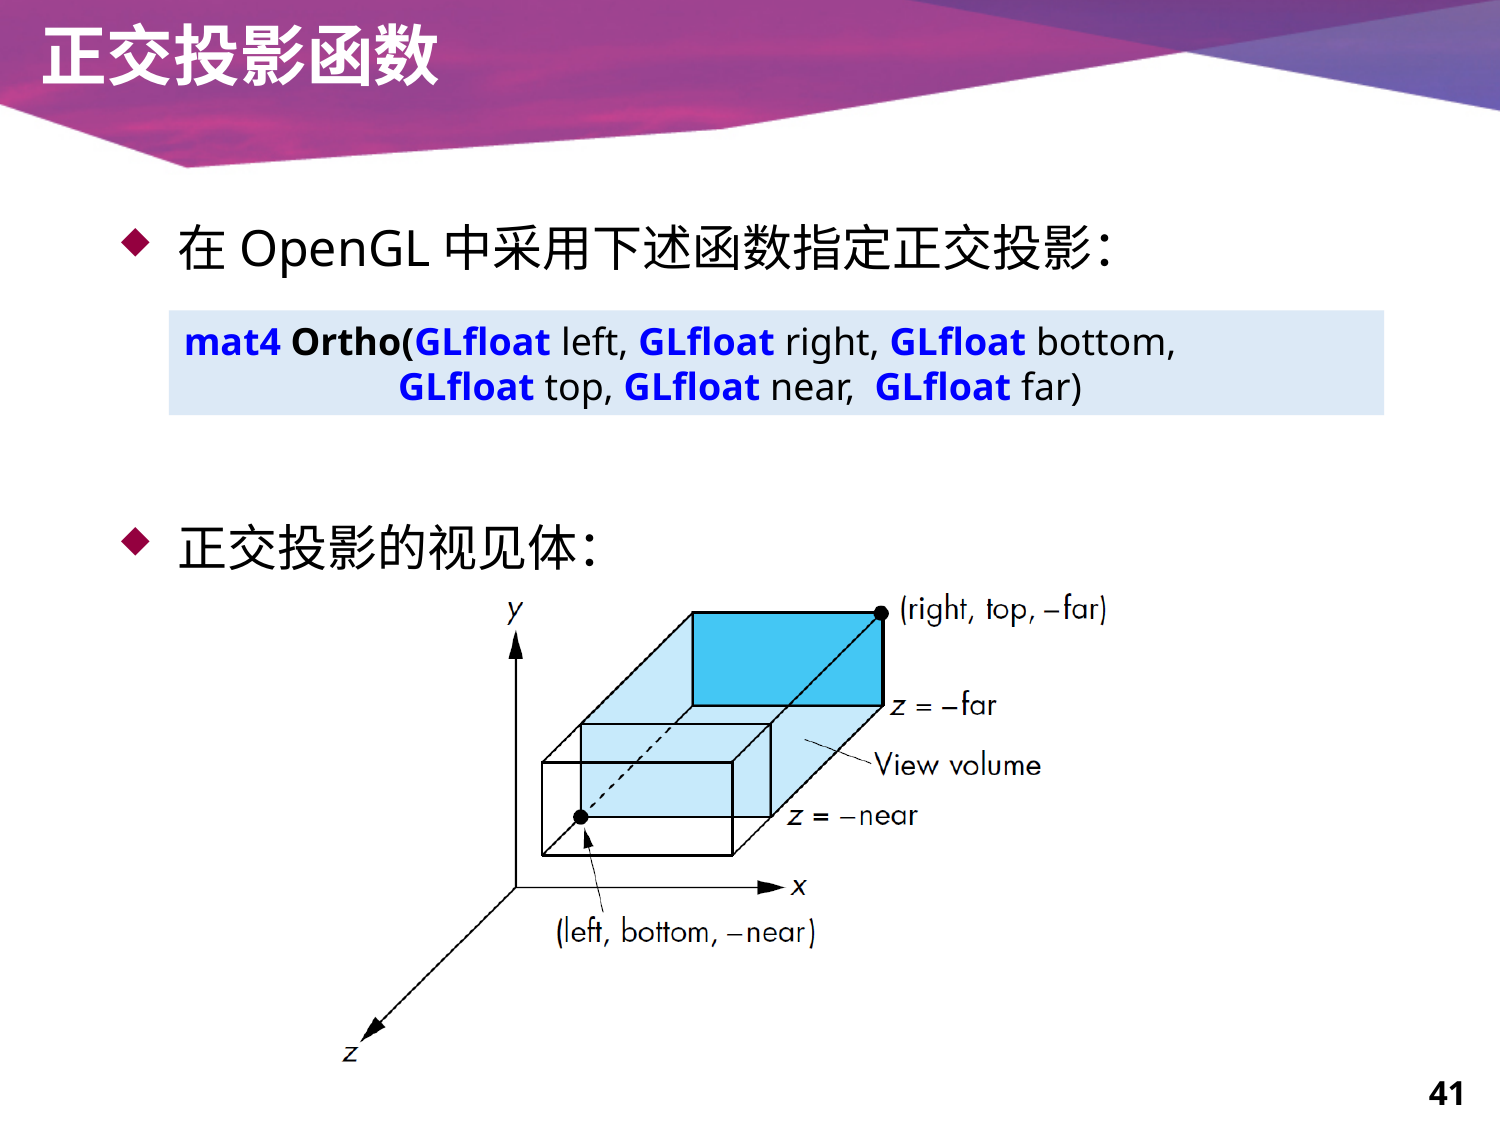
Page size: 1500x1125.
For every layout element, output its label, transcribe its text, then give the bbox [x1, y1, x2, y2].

picture [0, 0, 1500, 1125]
title 正交投影函数 [25, 15, 1320, 104]
text_box mat4 Ortho(GLfloat left, GLfloat right, GLfloat bottom, GLfloat top, GLfloat near, GLfloat far) [168, 310, 1385, 416]
list 在OpenGL中采用下述函数指定正交投影： 正交投影的视见体： [103, 216, 1397, 930]
slide_number 41 [1384, 1065, 1500, 1125]
